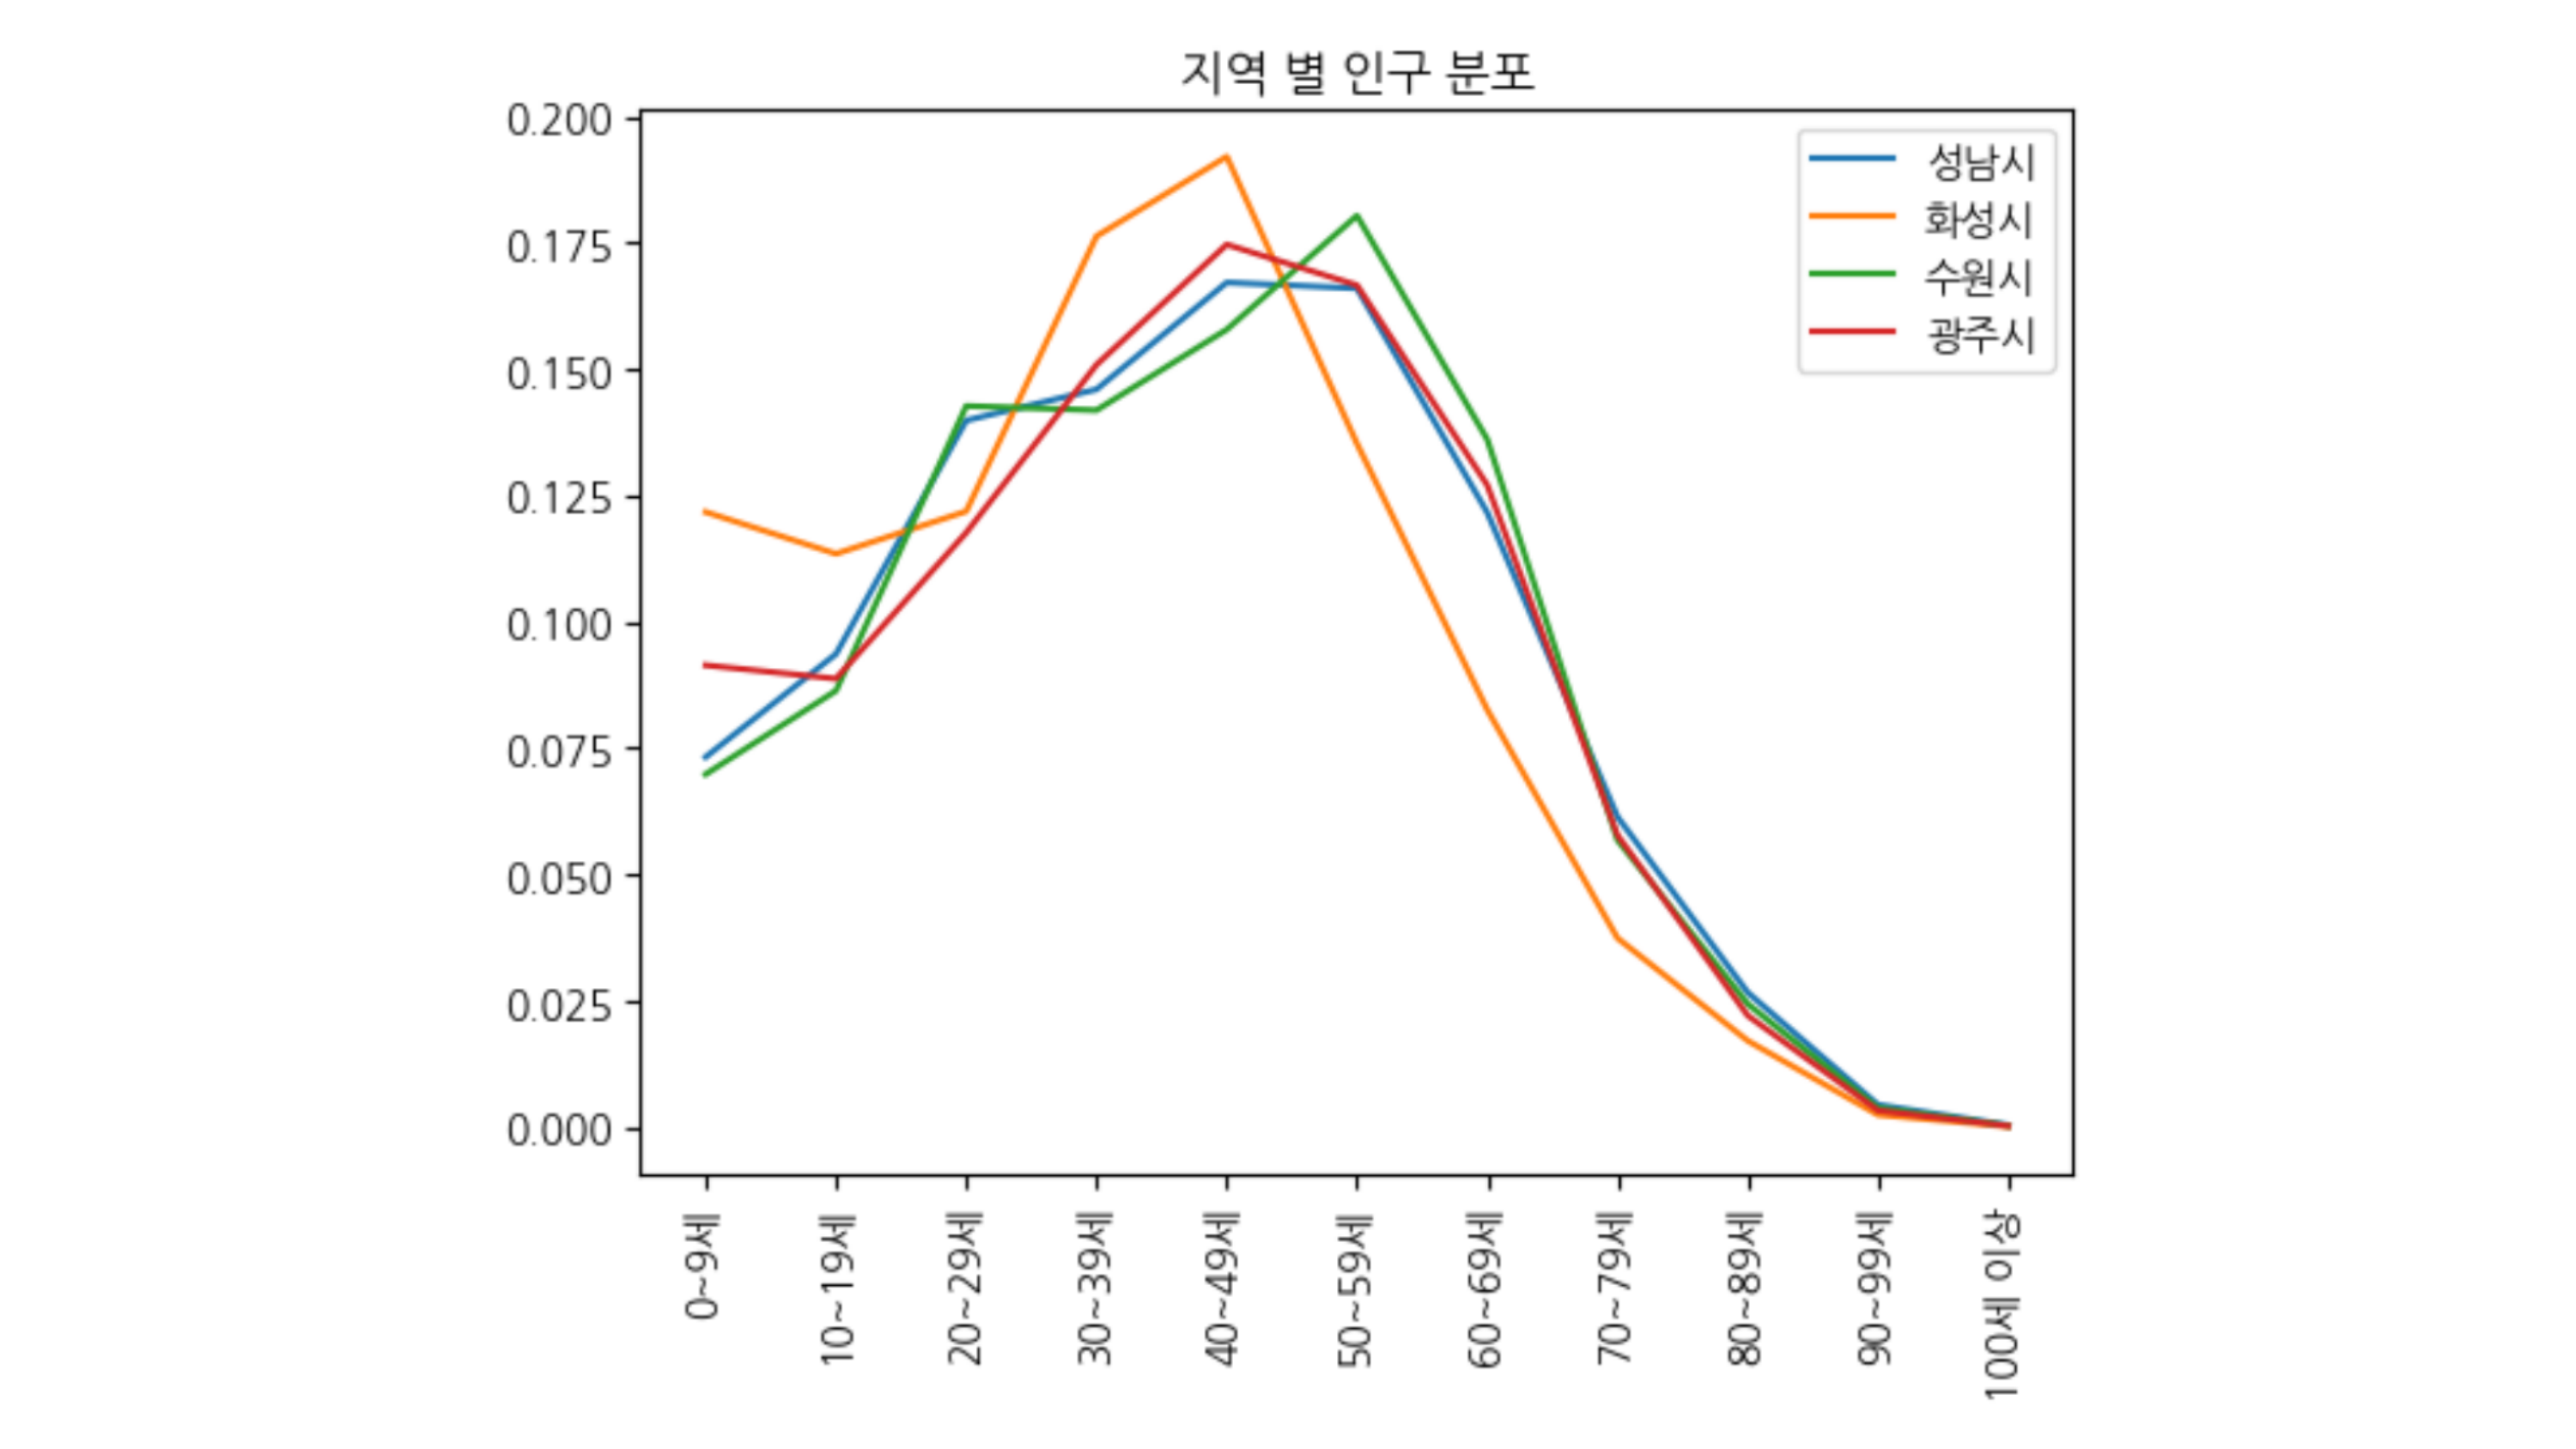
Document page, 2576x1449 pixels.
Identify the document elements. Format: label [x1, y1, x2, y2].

text_box [475, 20, 2101, 1429]
